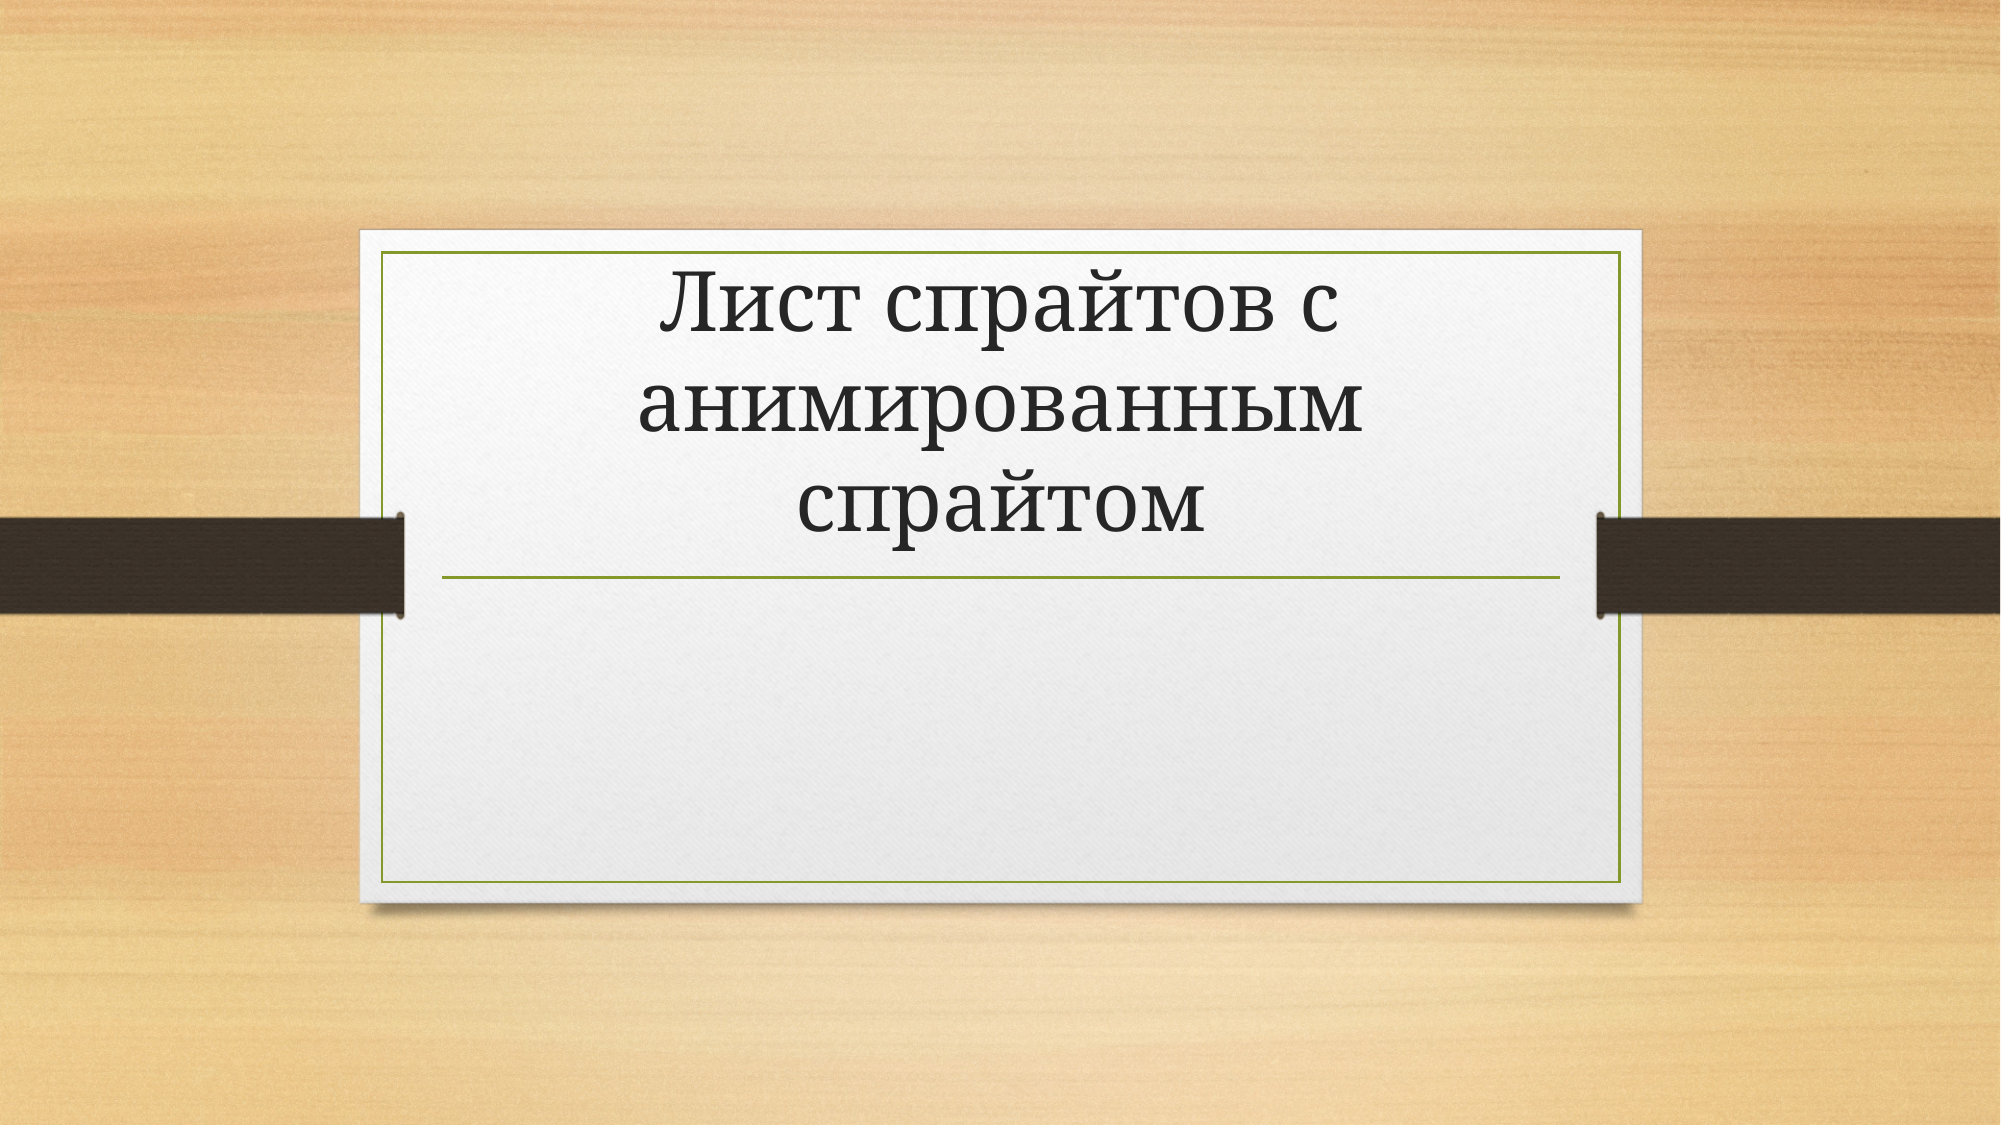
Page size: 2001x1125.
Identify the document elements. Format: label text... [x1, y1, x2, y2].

picture [0, 0, 2001, 1125]
title Лист спрайтов с анимированным спрайтом [441, 306, 1560, 556]
